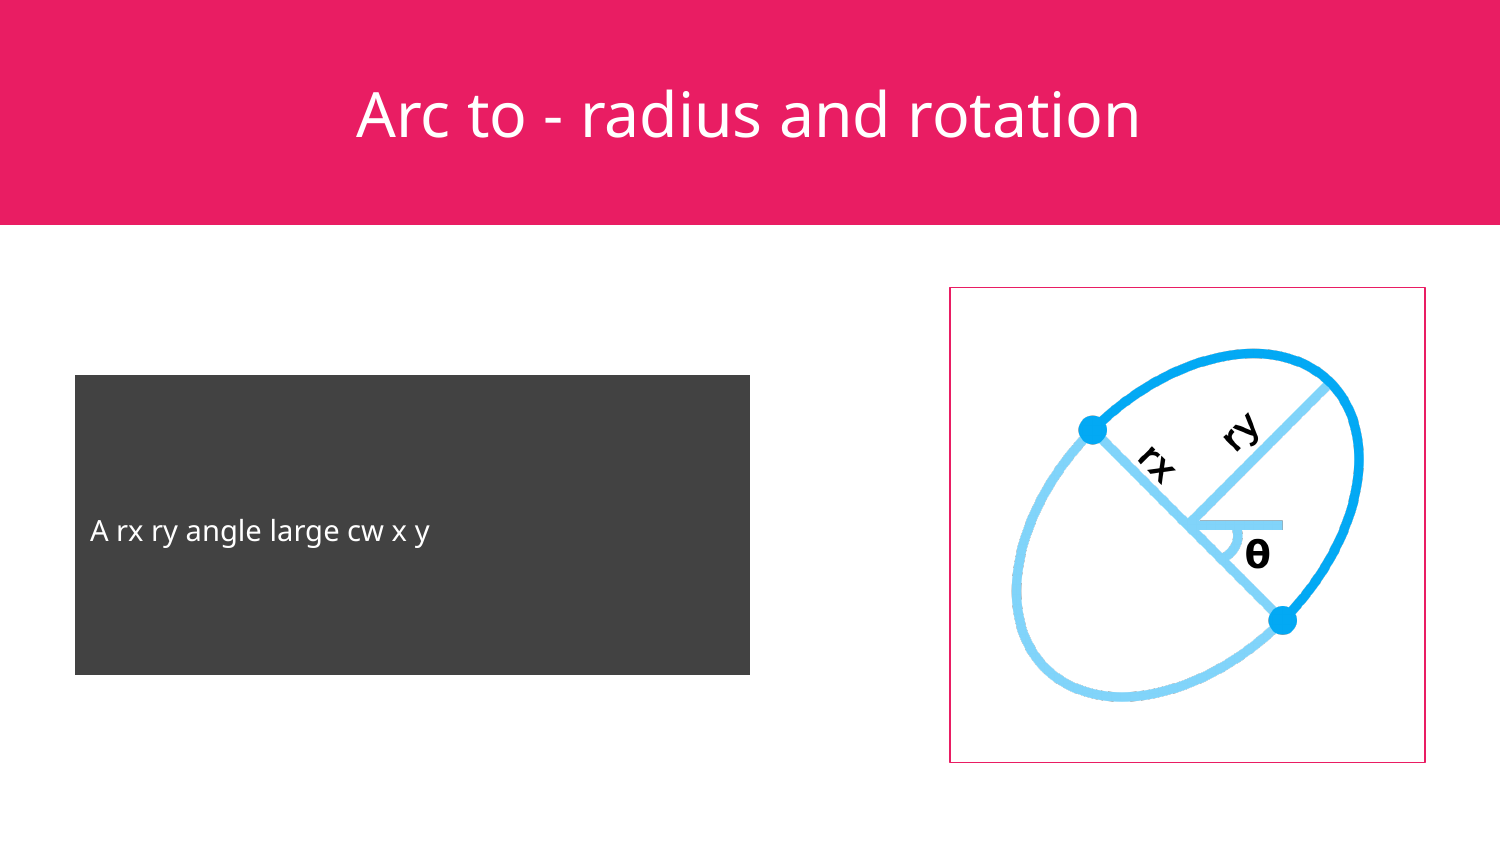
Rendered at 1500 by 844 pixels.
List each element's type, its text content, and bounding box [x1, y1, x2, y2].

picture [949, 287, 1426, 763]
title Arc to - radius and rotation [37, 37, 1463, 188]
list A rx ry angle large cw x y [75, 375, 750, 675]
